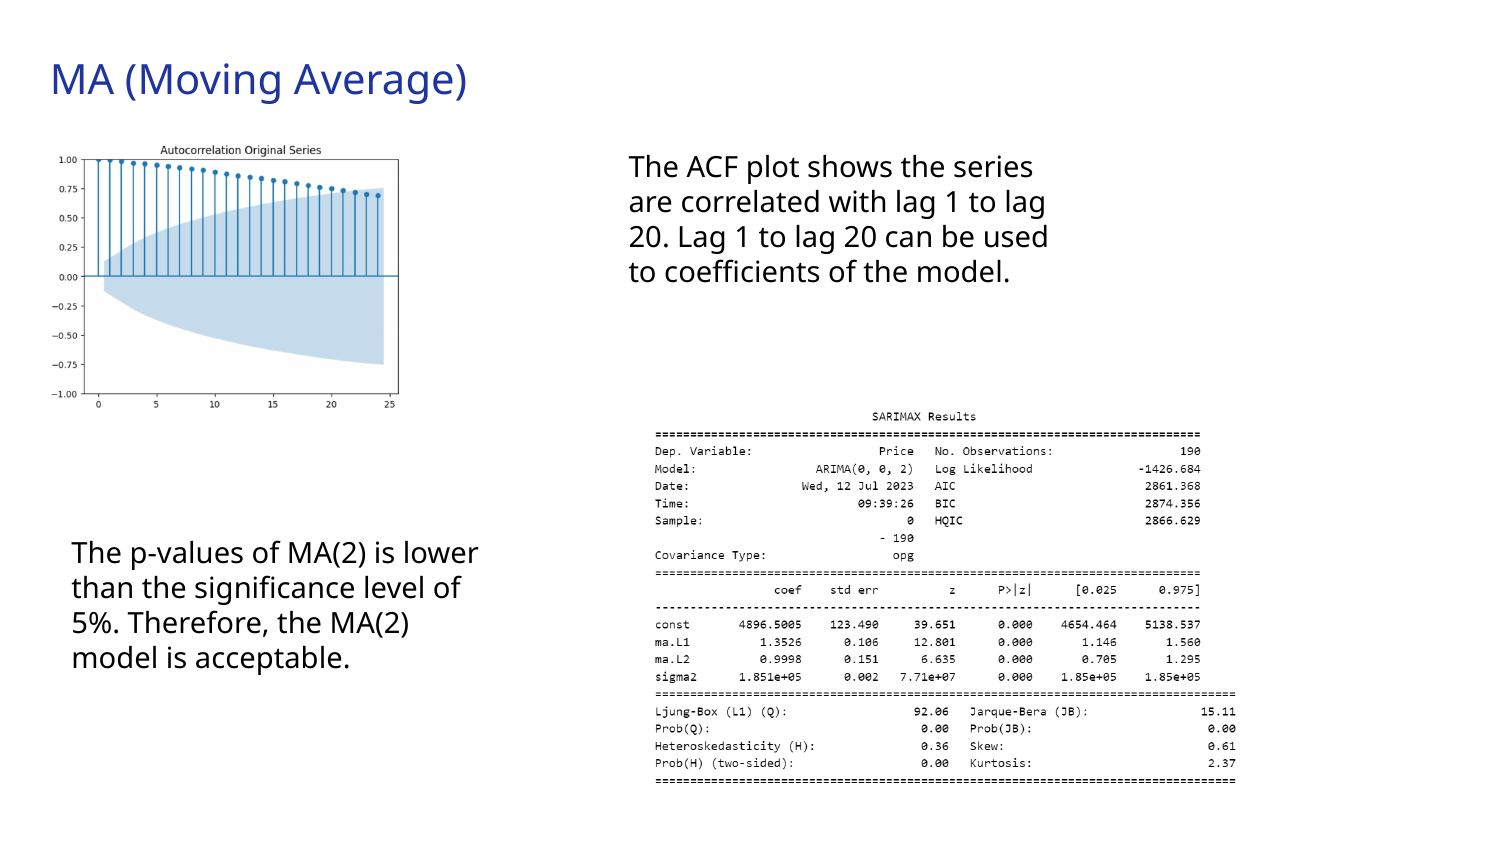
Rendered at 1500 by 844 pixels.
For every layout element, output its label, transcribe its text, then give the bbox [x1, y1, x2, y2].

title MA (Moving Average) [34, 40, 1431, 115]
text_box The ACF plot shows the series are correlated with lag 1 to lag 20. Lag 1 to lag 20 can be used to coefficients of the model. [613, 141, 1092, 296]
picture [647, 405, 1250, 796]
picture [45, 137, 425, 423]
text_box The p-values of MA(2) is lower than the significance level of 5%. Therefore, the MA(2) model is acceptable. [56, 526, 515, 717]
